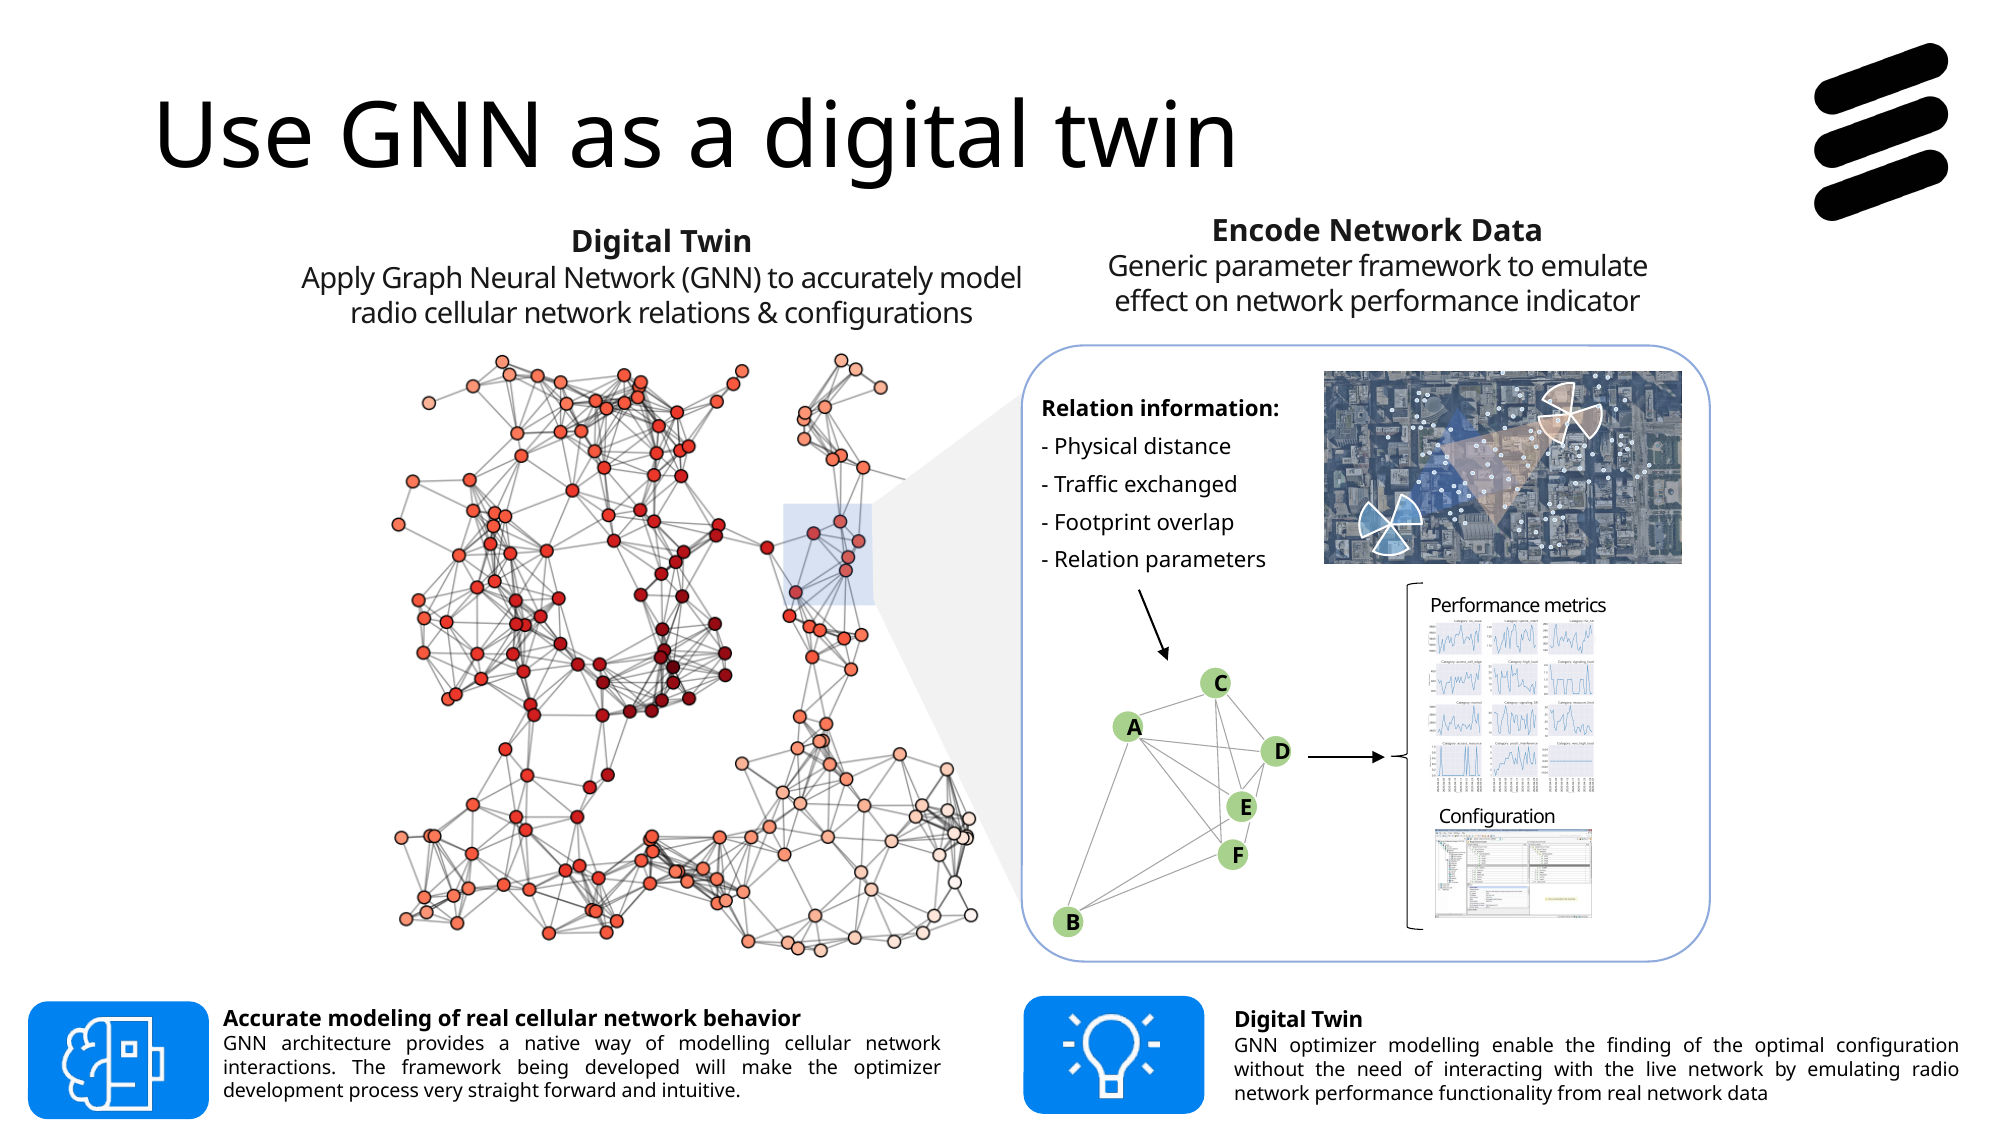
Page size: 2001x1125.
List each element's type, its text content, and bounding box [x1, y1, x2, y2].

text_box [1138, 589, 1168, 661]
text_box [27, 1001, 207, 1120]
text_box [1082, 345, 1710, 962]
picture [1435, 829, 1592, 918]
picture [1863, 43, 1970, 221]
text_box [1023, 995, 1205, 1114]
text_box Digital Twin GNN optimizer modelling enable the finding of the optimal configuration without the need of interacting with the live network by emulating radio network performance functionality from real network data [1219, 997, 1975, 1112]
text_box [268, 249, 1082, 1064]
text_box Performance metrics [1414, 585, 1636, 621]
picture [59, 1010, 167, 1118]
text_box Configuration [1422, 796, 1589, 832]
picture [1428, 620, 1596, 793]
text_box Digital Twin Apply Graph Neural Network (GNN) to accurately model radio cellular network relations & configurations [258, 214, 1062, 337]
title Use GNN as a digital twin [137, 29, 1863, 247]
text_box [1049, 661, 1293, 942]
text_box Encode Network Data Generic parameter framework to emulate effect on network performance indicator [1062, 203, 1693, 325]
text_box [1324, 370, 1682, 564]
text_box Accurate modeling of real cellular network behavior GNN architecture provides a native way of modelling cellular network interactions. The framework being developed will make the optimizer development process very straight forward and intuitive. [205, 997, 956, 1109]
picture [1063, 1008, 1160, 1105]
